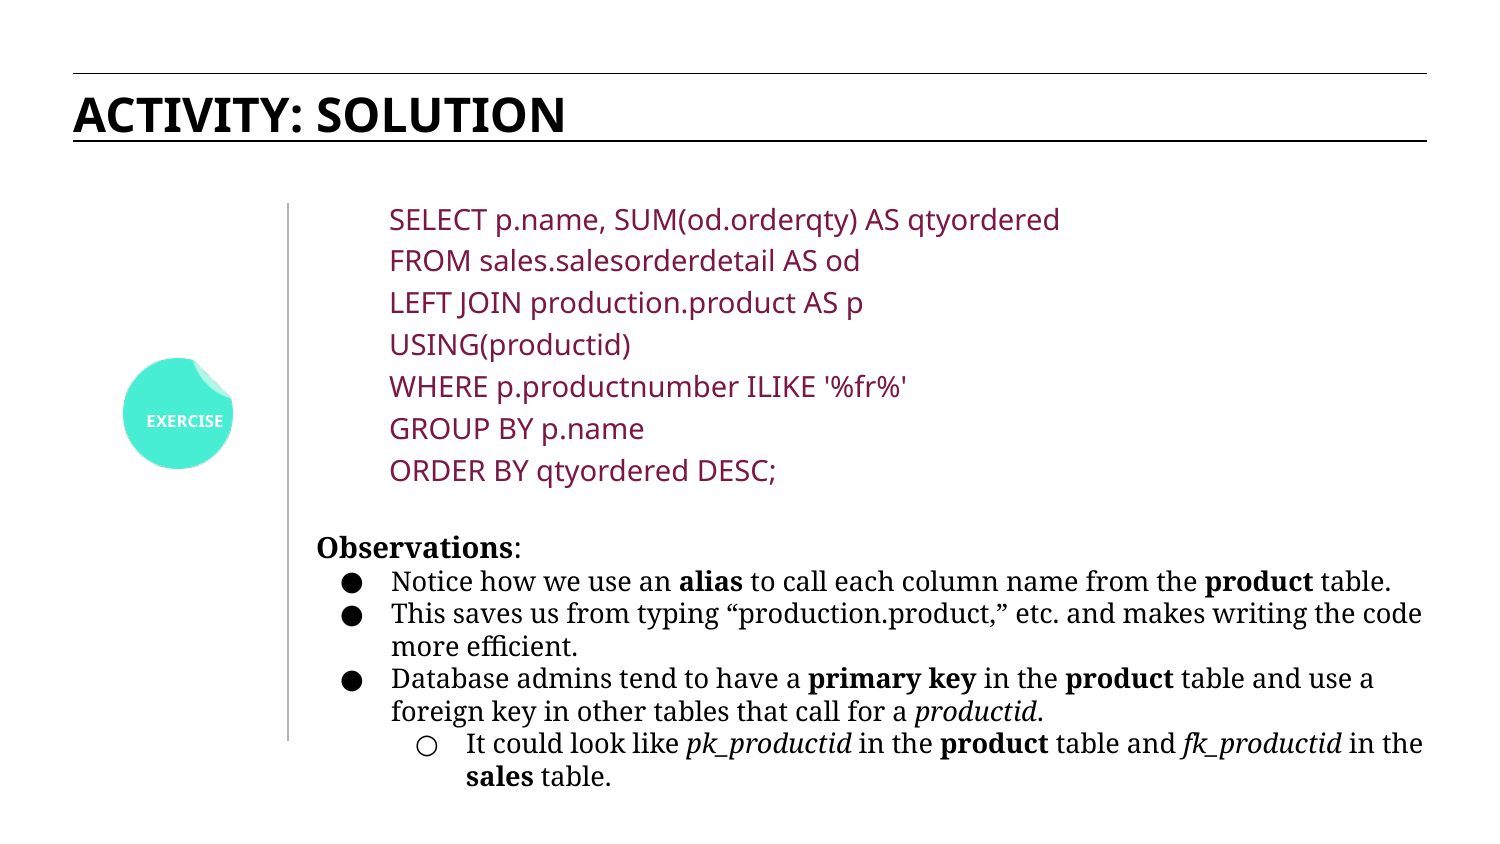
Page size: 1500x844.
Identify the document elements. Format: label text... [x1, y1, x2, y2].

text_box EXERCISE [83, 253, 283, 605]
picture [122, 357, 234, 469]
text_box SELECT p.name, SUM(od.orderqty) AS qtyordered FROM sales.salesorderdetail AS od LEFT JOIN production.product AS p USING(productid) WHERE p.productnumber ILIKE '%fr%' GROUP BY p.name ORDER BY qtyordered DESC; Observations: Notice how we use an alias to call each column name from the product table. This saves us from typing “production.product,” etc. and makes writing the code more efficient. Database admins tend to have a primary key in the product table and use a foreign key in other tables that call for a productid. It could look like pk_productid in the product table and fk_productid in the sales table. [305, 188, 1468, 811]
text_box ACTIVITY: SOLUTION [73, 85, 1440, 135]
